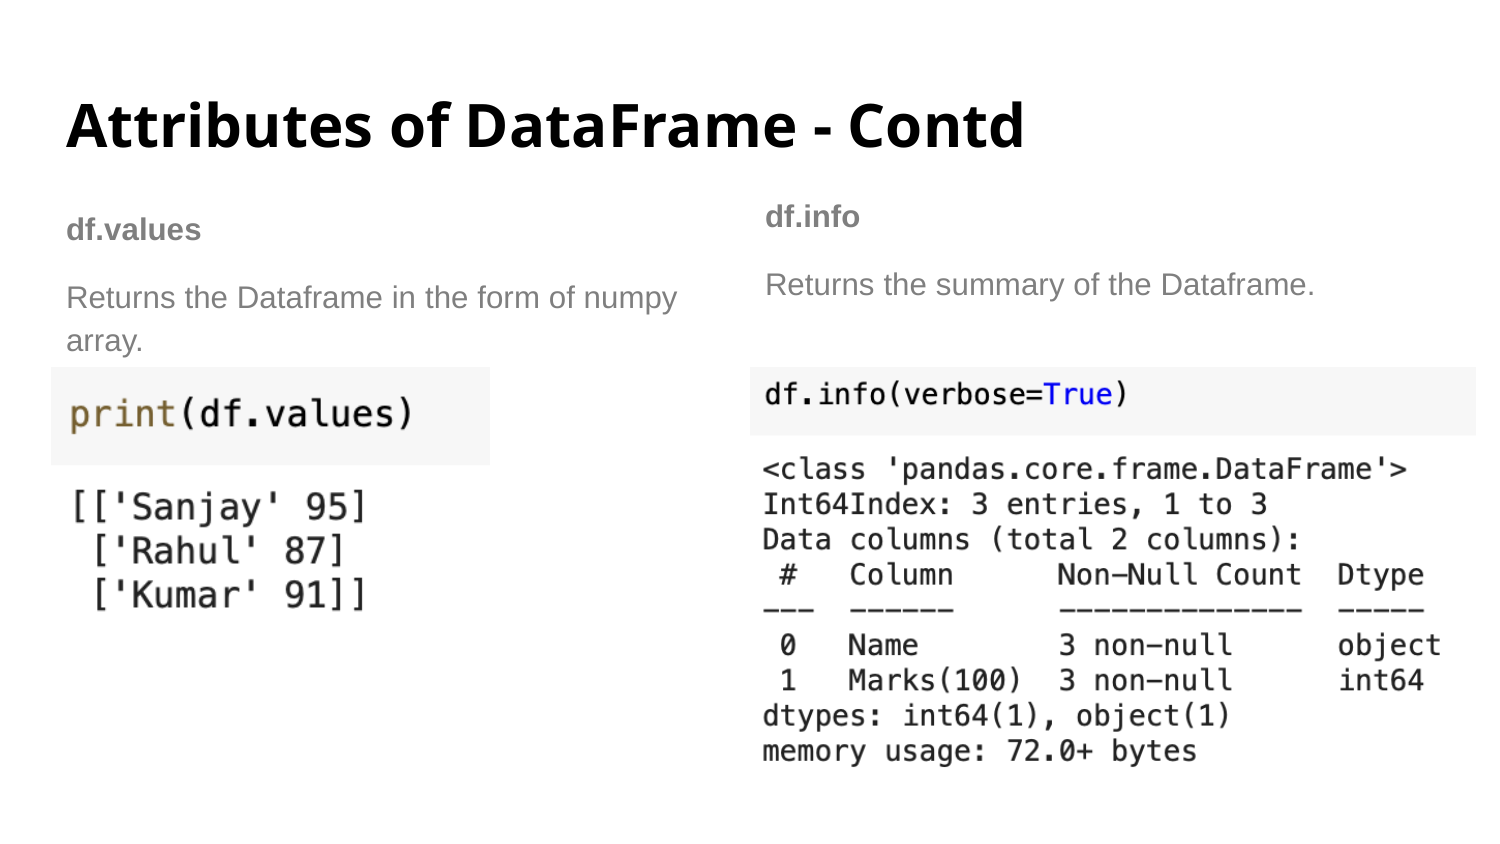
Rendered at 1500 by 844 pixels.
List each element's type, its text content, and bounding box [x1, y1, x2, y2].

picture [50, 367, 490, 649]
title Attributes of DataFrame - Contd [51, 72, 1449, 176]
picture [749, 367, 1476, 794]
list df.values Returns the Dataframe in the form of numpy array. [51, 189, 750, 368]
text_box df.info Returns the summary of the Dataframe. [749, 175, 1449, 317]
